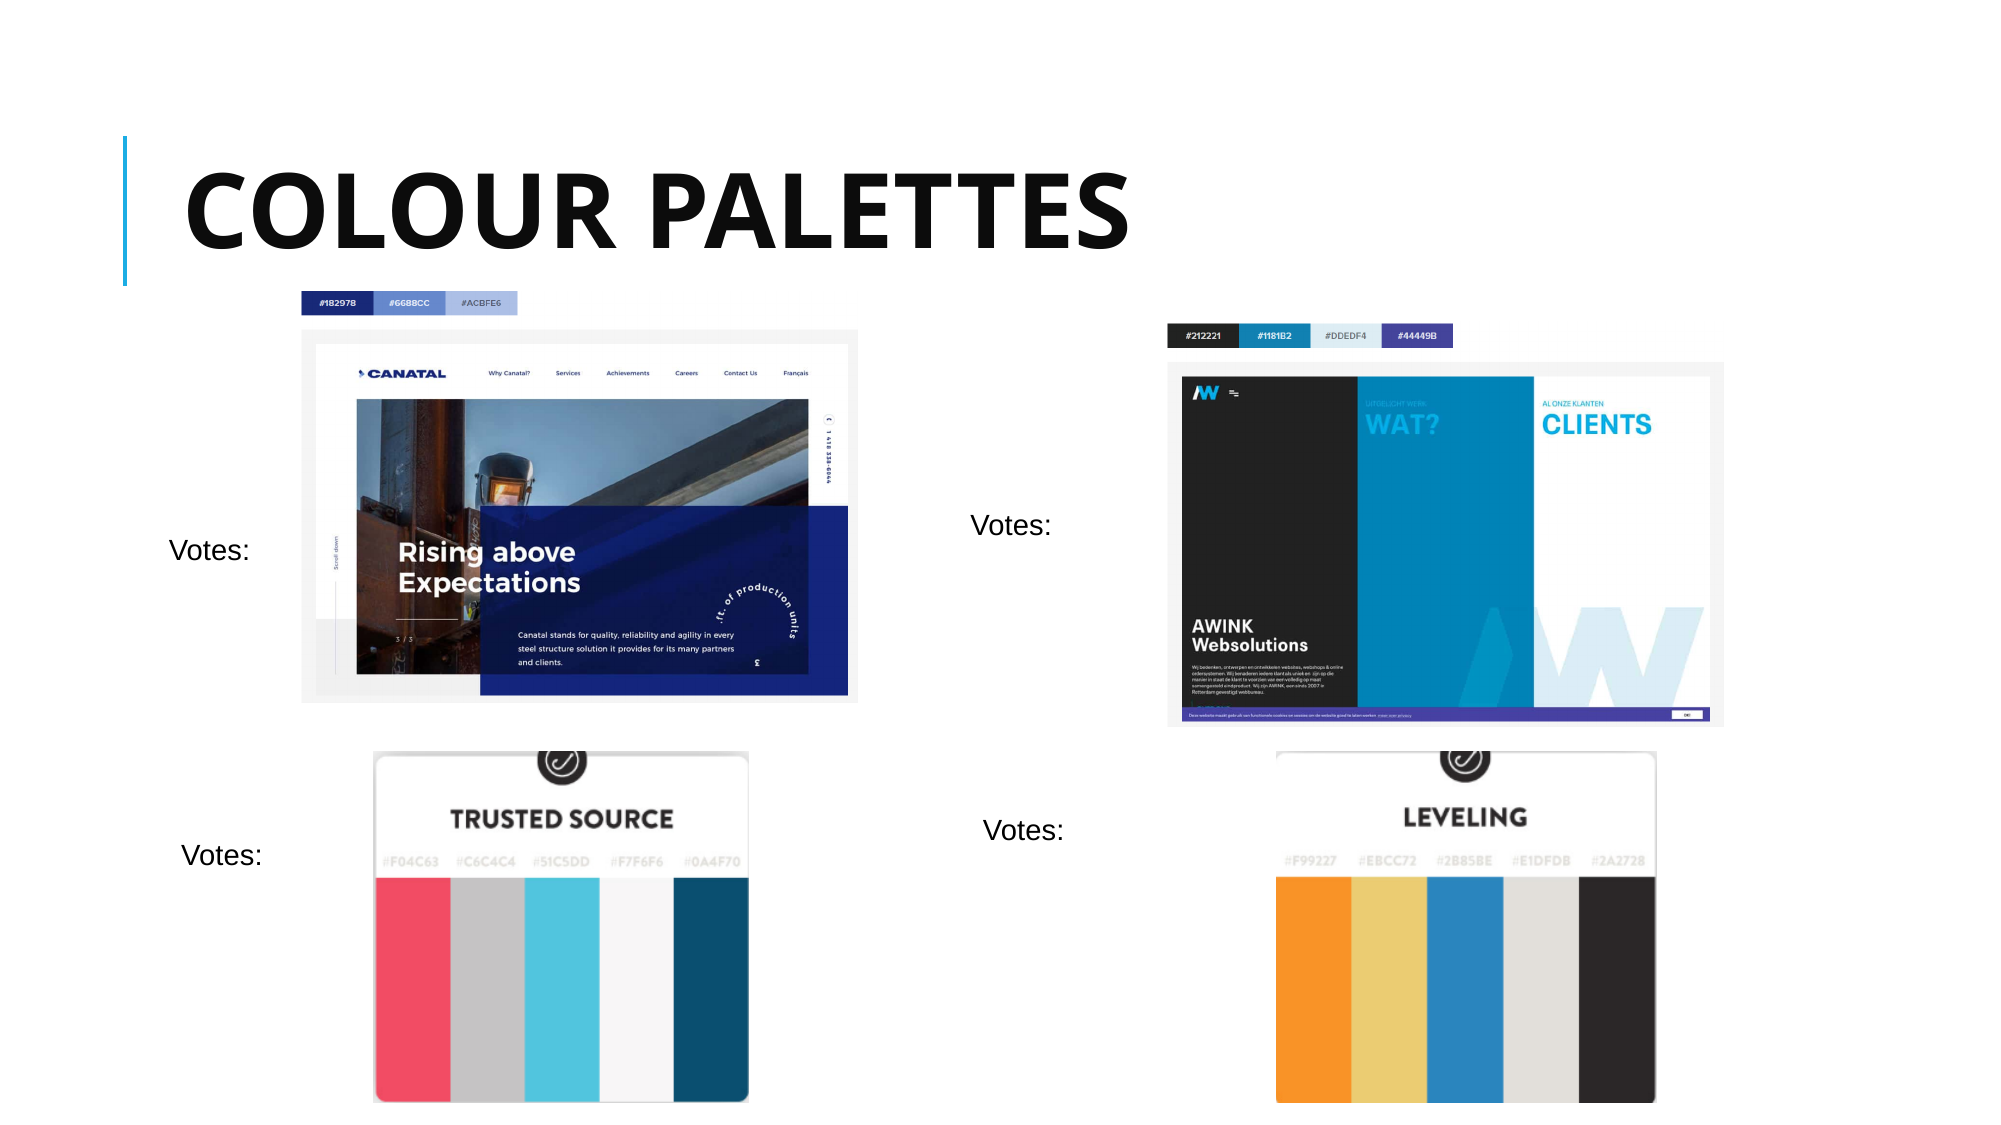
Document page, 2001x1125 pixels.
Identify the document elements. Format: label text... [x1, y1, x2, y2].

title COLOUR PALETTES [168, 96, 1763, 342]
picture [301, 291, 858, 703]
text_box Votes: [955, 499, 1162, 549]
text_box Votes: [166, 828, 368, 879]
picture [1275, 751, 1658, 1103]
text_box Votes: [968, 803, 1188, 854]
text_box Votes: [153, 524, 296, 574]
picture [373, 751, 750, 1103]
picture [1167, 321, 1725, 727]
